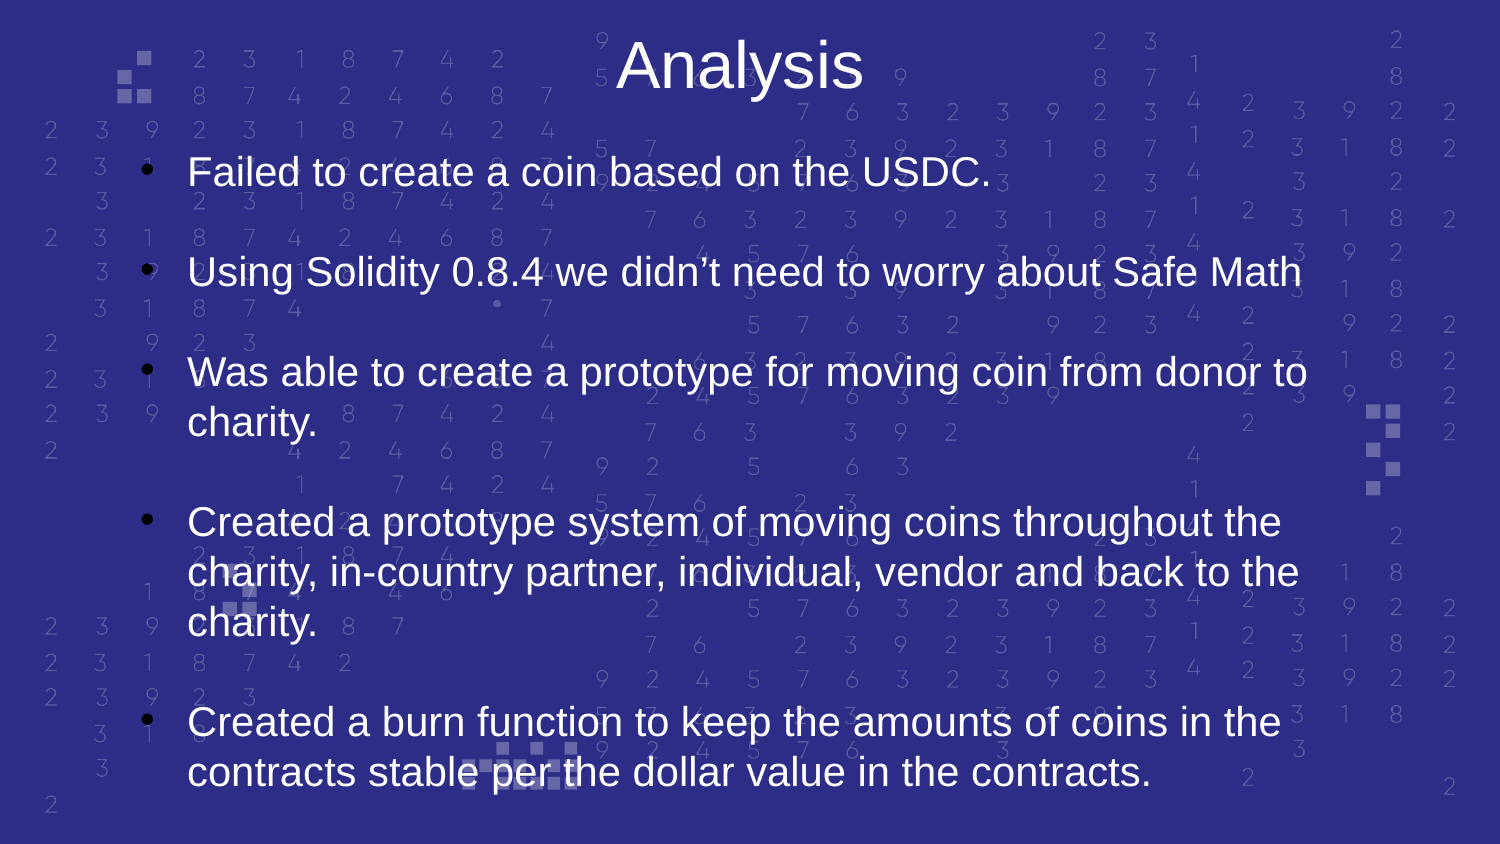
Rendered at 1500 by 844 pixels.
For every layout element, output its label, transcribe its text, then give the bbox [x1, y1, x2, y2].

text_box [222, 563, 257, 617]
picture [45, 30, 1455, 813]
text_box Analysis [256, 15, 1225, 110]
text_box Failed to create a coin based on the USDC. Using Solidity 0.8.4 we didn’t need to worry about Safe Math Was able to create a prototype for moving coin from donor to charity. Created a prototype system of moving coins throughout the charity, in-country partner, individual, vendor and back to the charity. Created a burn function to keep the amounts of coins in the contracts stable per the dollar value in the contracts. [125, 136, 1426, 837]
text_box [262, 348, 344, 448]
